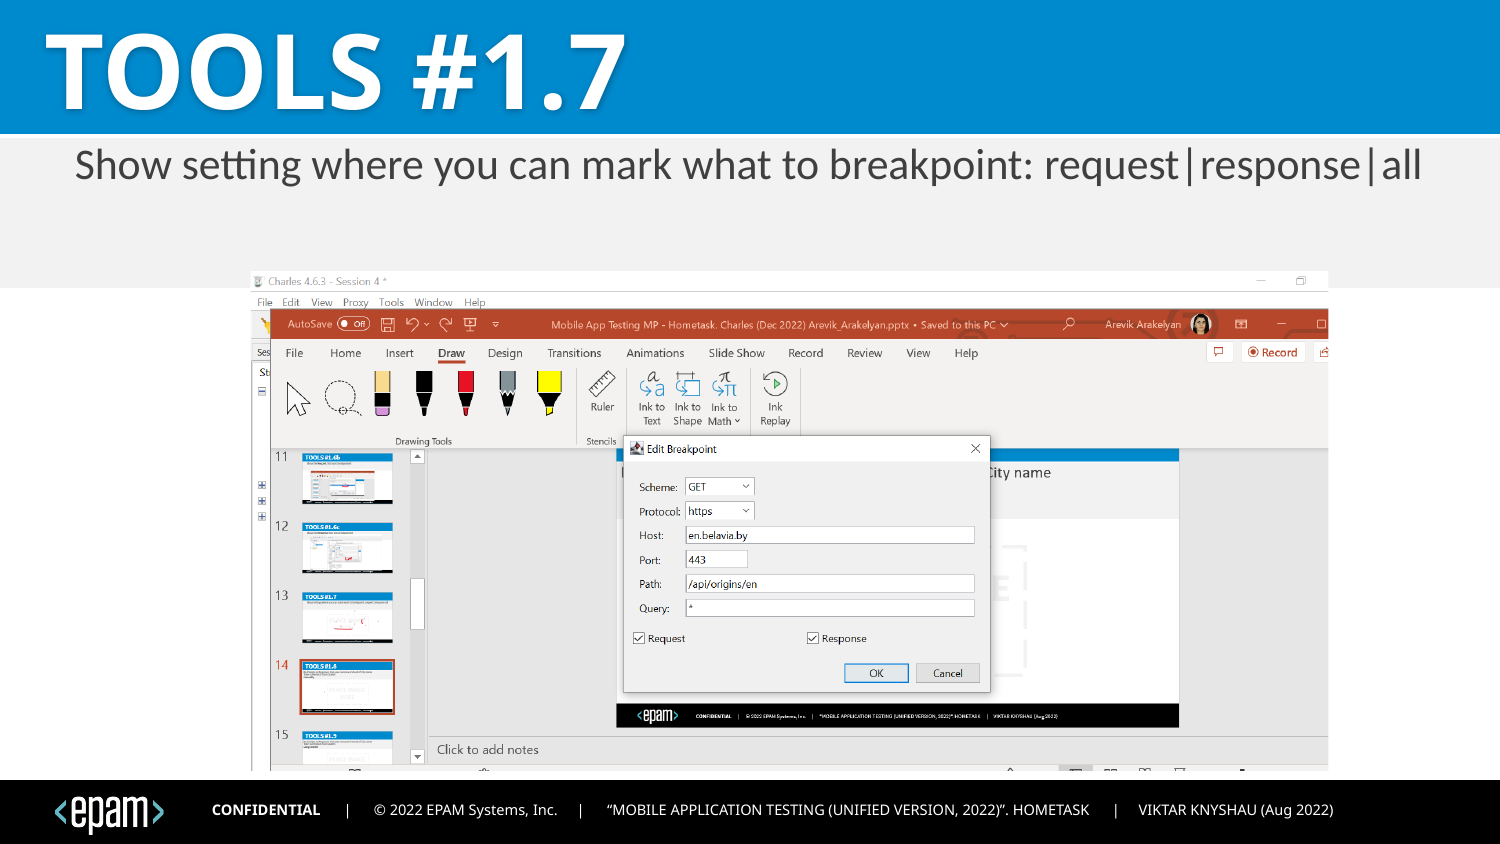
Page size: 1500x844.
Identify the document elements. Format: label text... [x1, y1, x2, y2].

picture [250, 271, 1329, 772]
list TOOLS #1.7 [0, 0, 1500, 136]
picture [0, 780, 1500, 844]
list Show setting where you can mark what to breakpoint: request|response|all [0, 136, 1500, 288]
